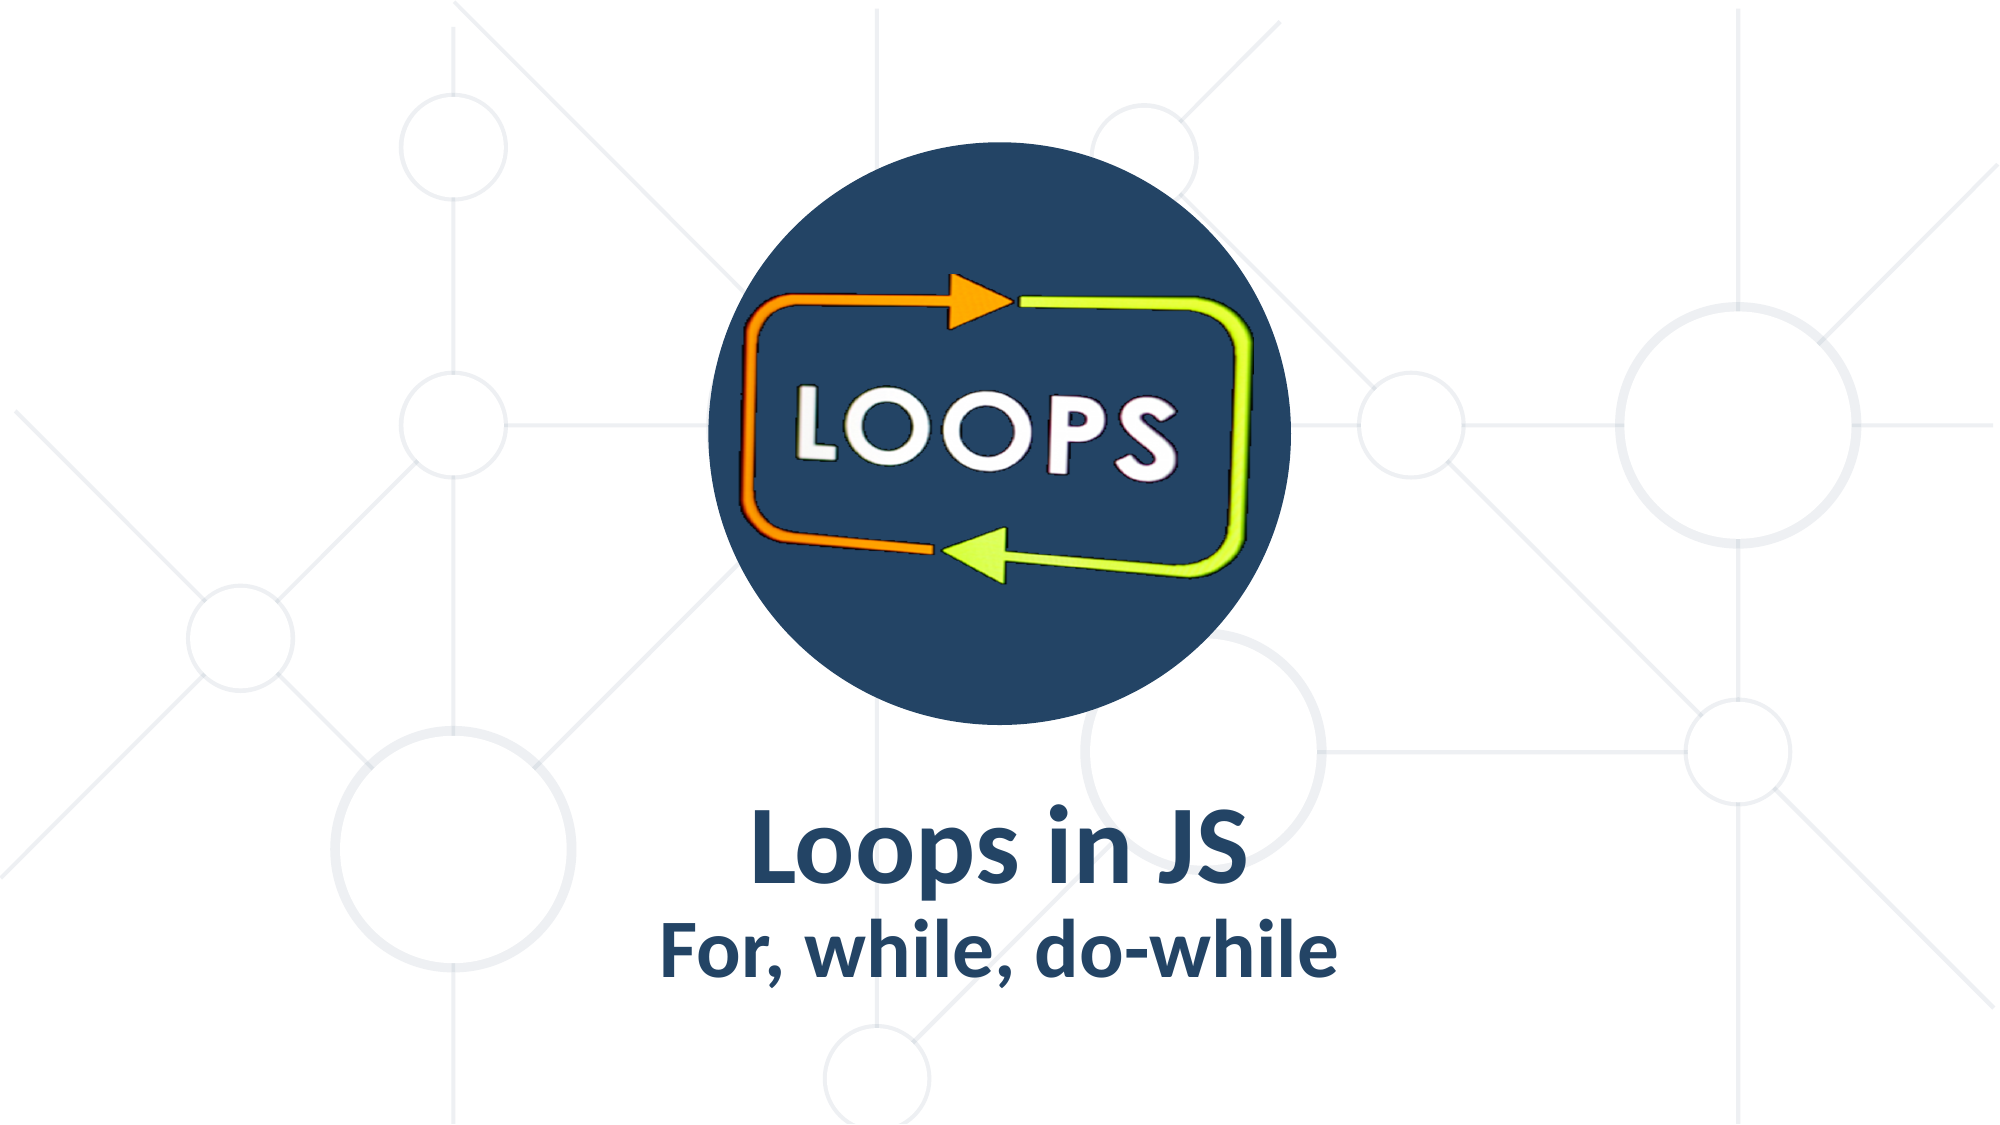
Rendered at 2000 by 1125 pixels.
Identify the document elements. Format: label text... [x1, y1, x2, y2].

list For, while, do-while [100, 900, 1899, 983]
list Loops in JS [100, 771, 1899, 898]
picture [736, 274, 1254, 588]
